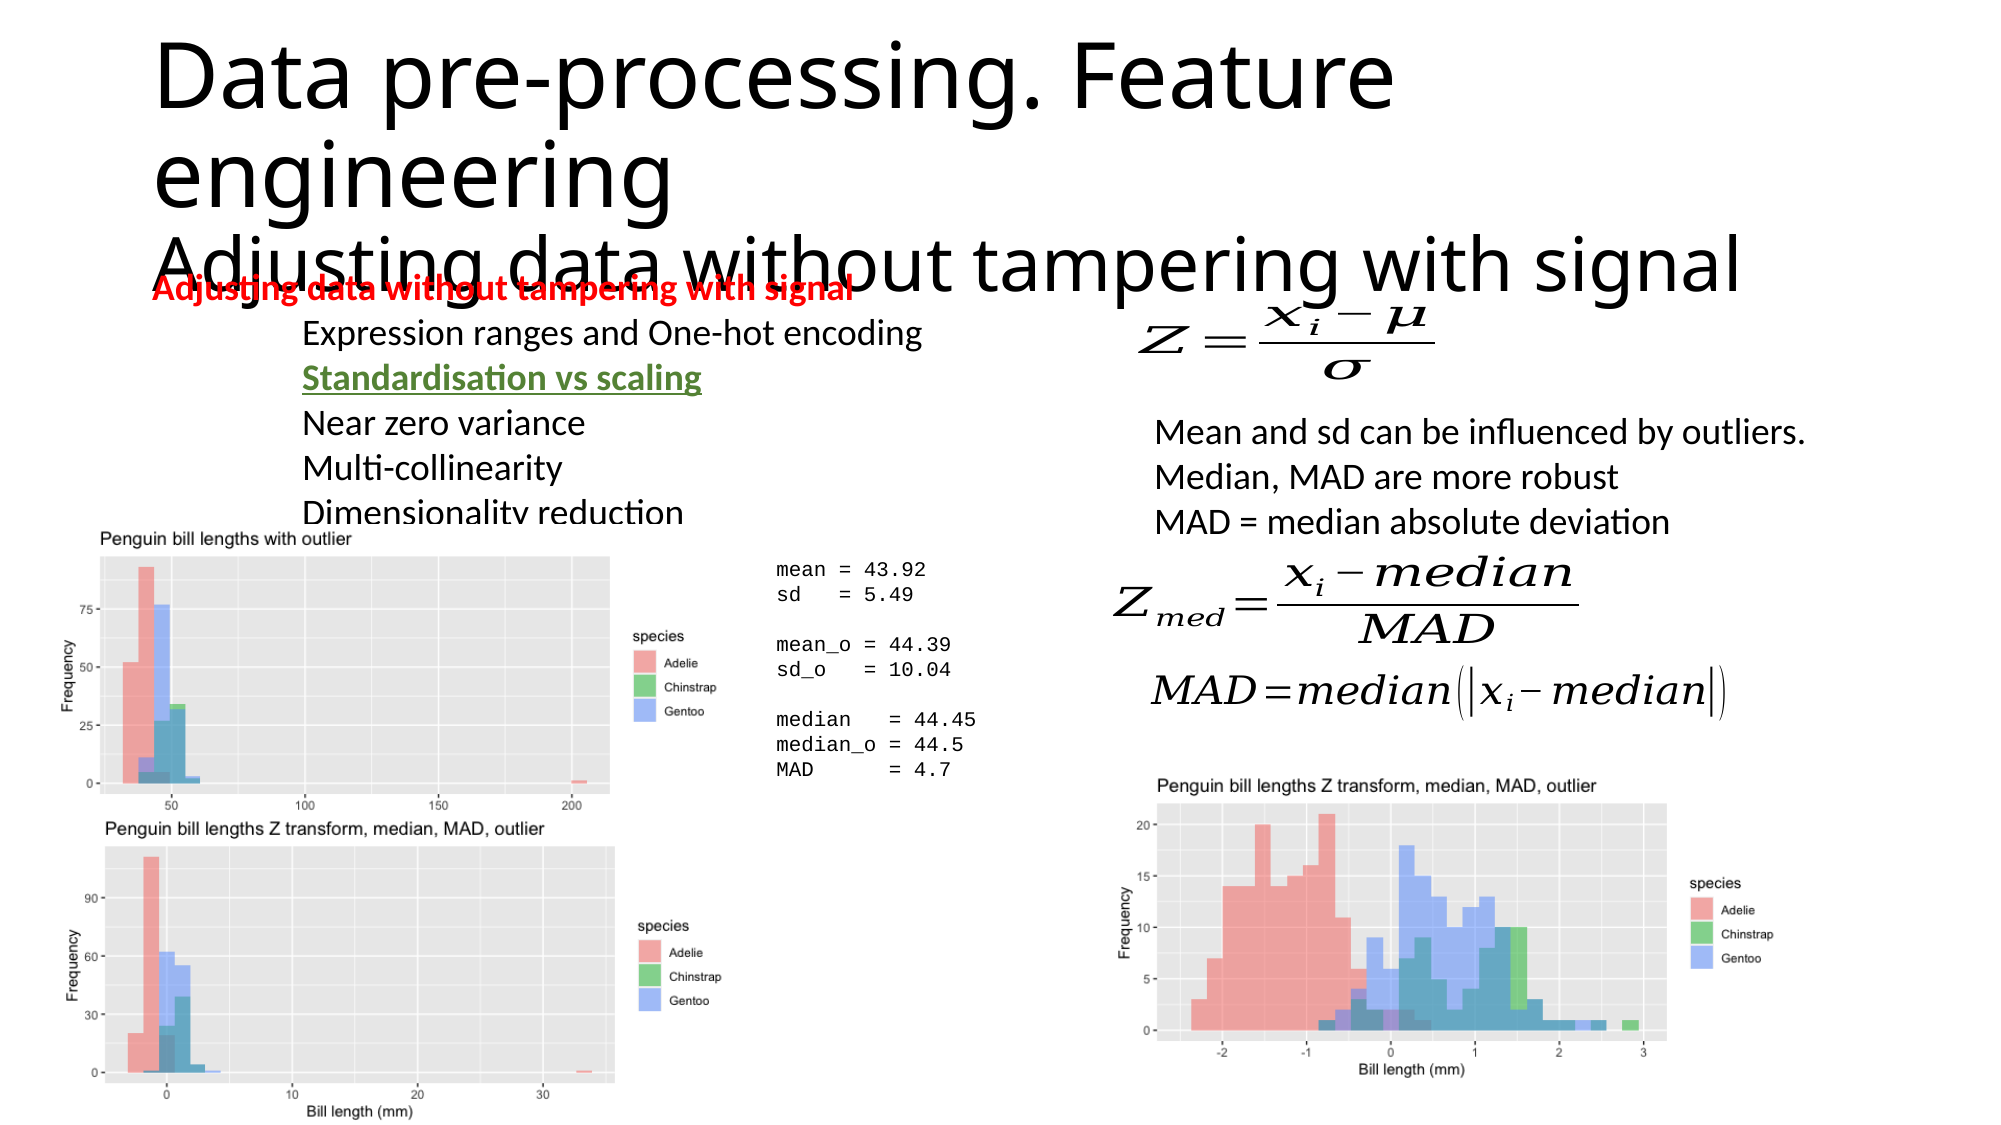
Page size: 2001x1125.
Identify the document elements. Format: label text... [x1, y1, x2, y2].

picture [1111, 771, 1789, 1085]
title Data pre-processing. Feature engineering Adjusting data without tampering with signal [137, 59, 1863, 278]
text_box Adjusting data without tampering with signal Expression ranges and One-hot encoding Standardisation vs scaling Near zero variance Multi-collinearity Dimensionality reduction [137, 255, 981, 541]
text_box mean = 43.92 sd = 5.49 mean_o = 44.39 sd_o = 10.04 median = 44.45 median_o = 44.5 MAD = 4.7 [761, 548, 992, 788]
text_box Mean and sd can be influenced by outliers. Median, MAD are more robust MAD = median absolute deviation [1139, 399, 1823, 550]
picture [54, 524, 737, 1125]
